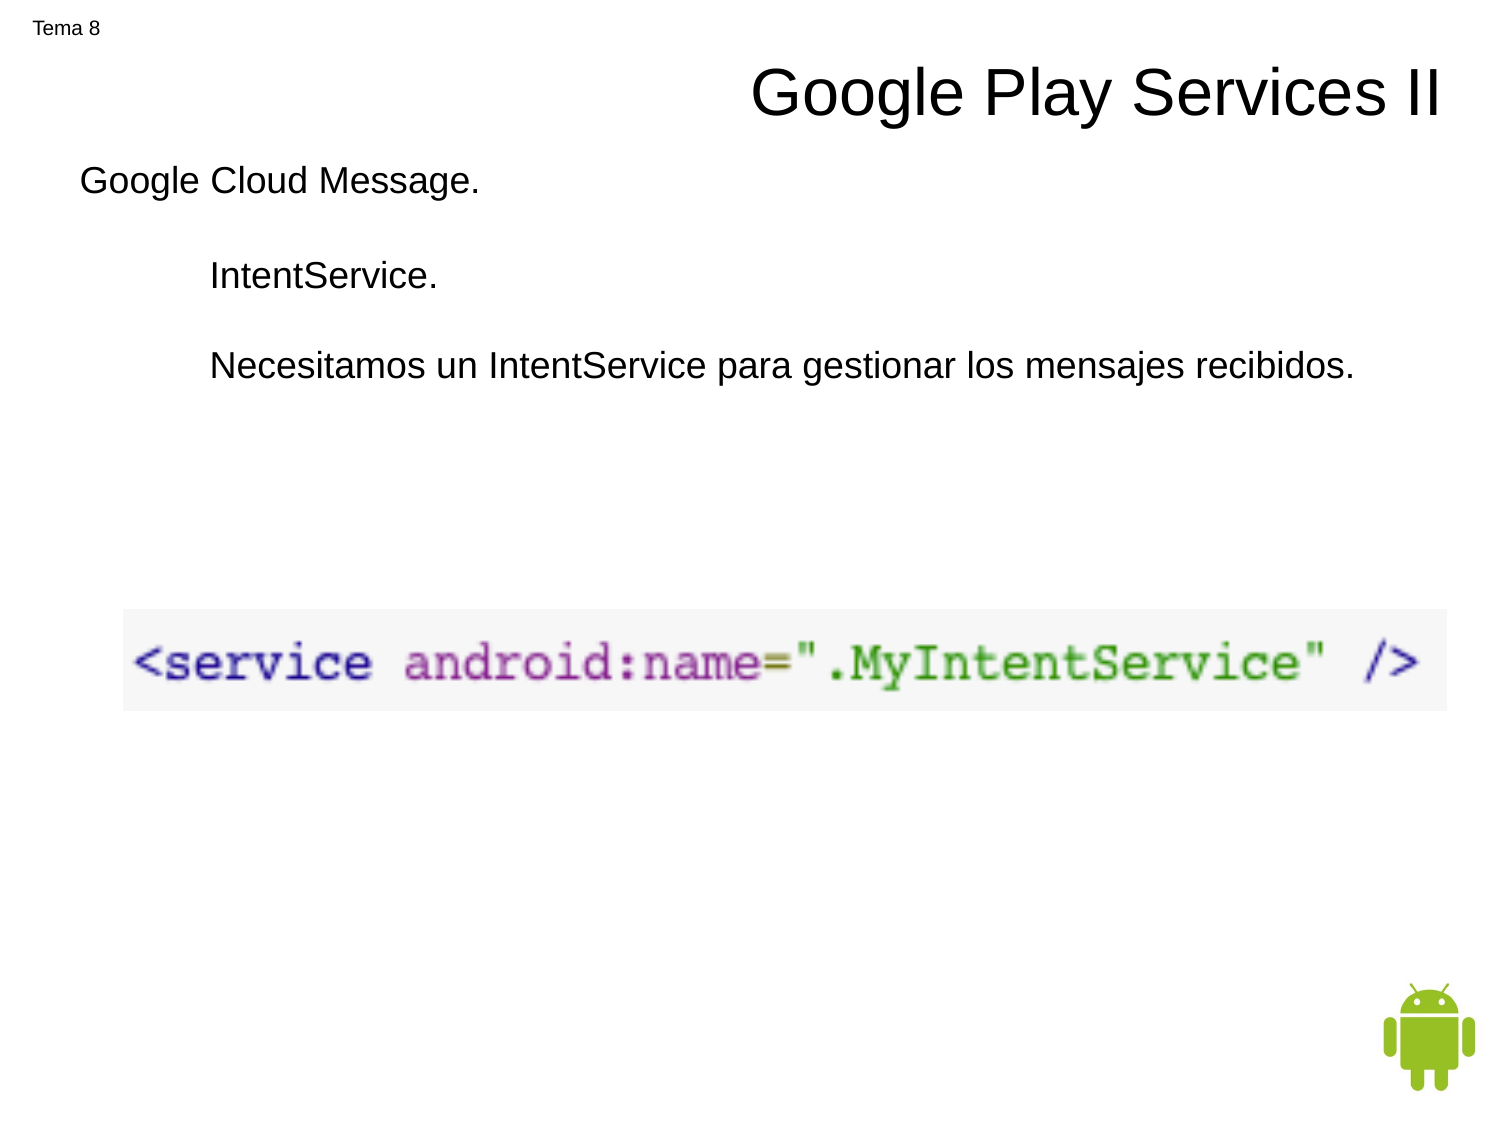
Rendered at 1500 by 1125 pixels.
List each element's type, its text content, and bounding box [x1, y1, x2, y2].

title Google Play Services II [631, 66, 1459, 111]
text_box IntentService. Necesitamos un IntentService para gestionar los mensajes recibidos. [194, 243, 1459, 394]
text_box Google Cloud Message. [64, 148, 585, 209]
picture [1375, 975, 1483, 1097]
text_box Tema 8 [17, 7, 195, 48]
picture [123, 609, 1448, 711]
